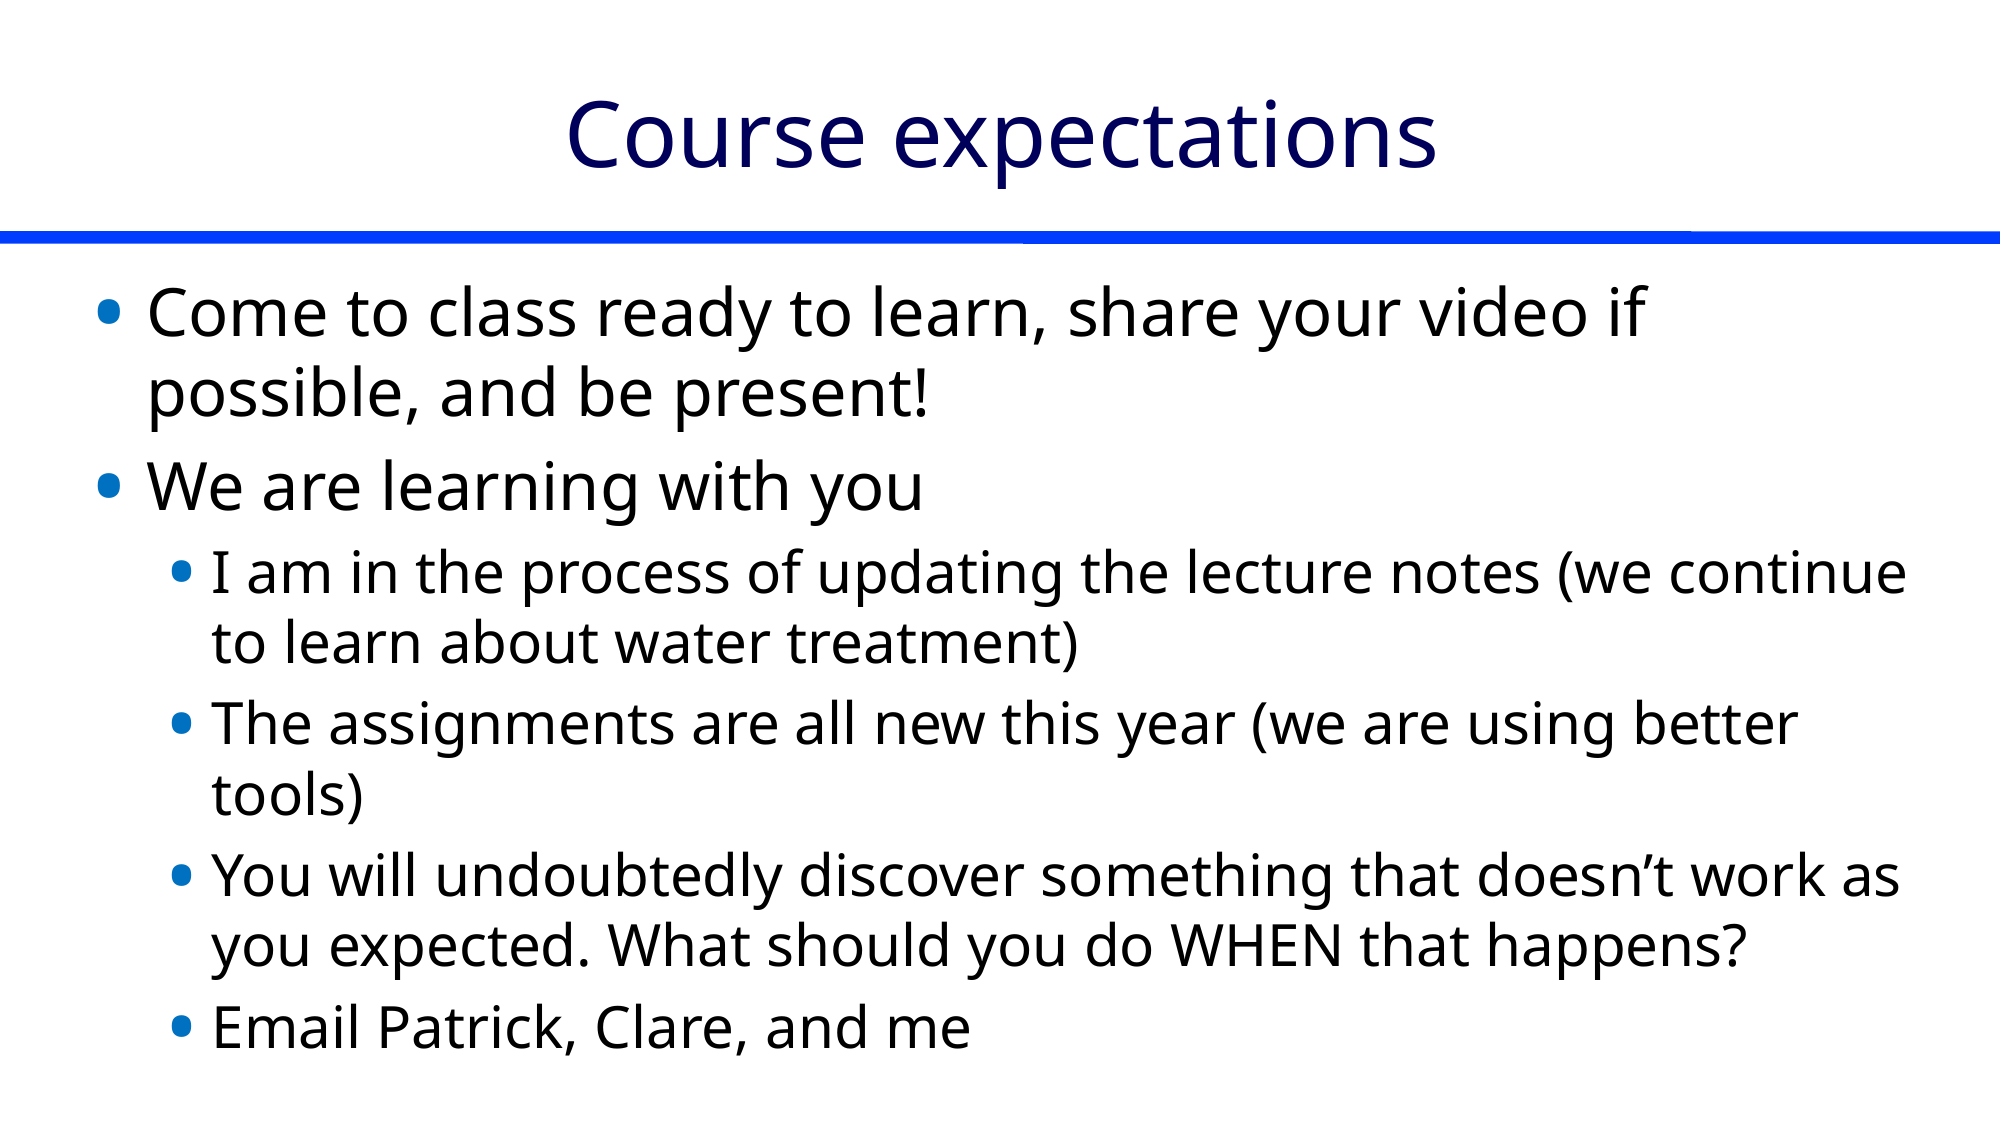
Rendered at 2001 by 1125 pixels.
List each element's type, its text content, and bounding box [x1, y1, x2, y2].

list Come to class ready to learn, share your video if possible, and be present! We are learning with you I am in the process of updating the lecture notes (we continue to learn about water treatment) The assignments are all new this year (we are using better tools) You will undoubtedly discover something that doesn’t work as you expected. What should you do WHEN that happens? Email Patrick, Clare, and me [74, 262, 1930, 1006]
title Course expectations [75, 37, 1930, 225]
